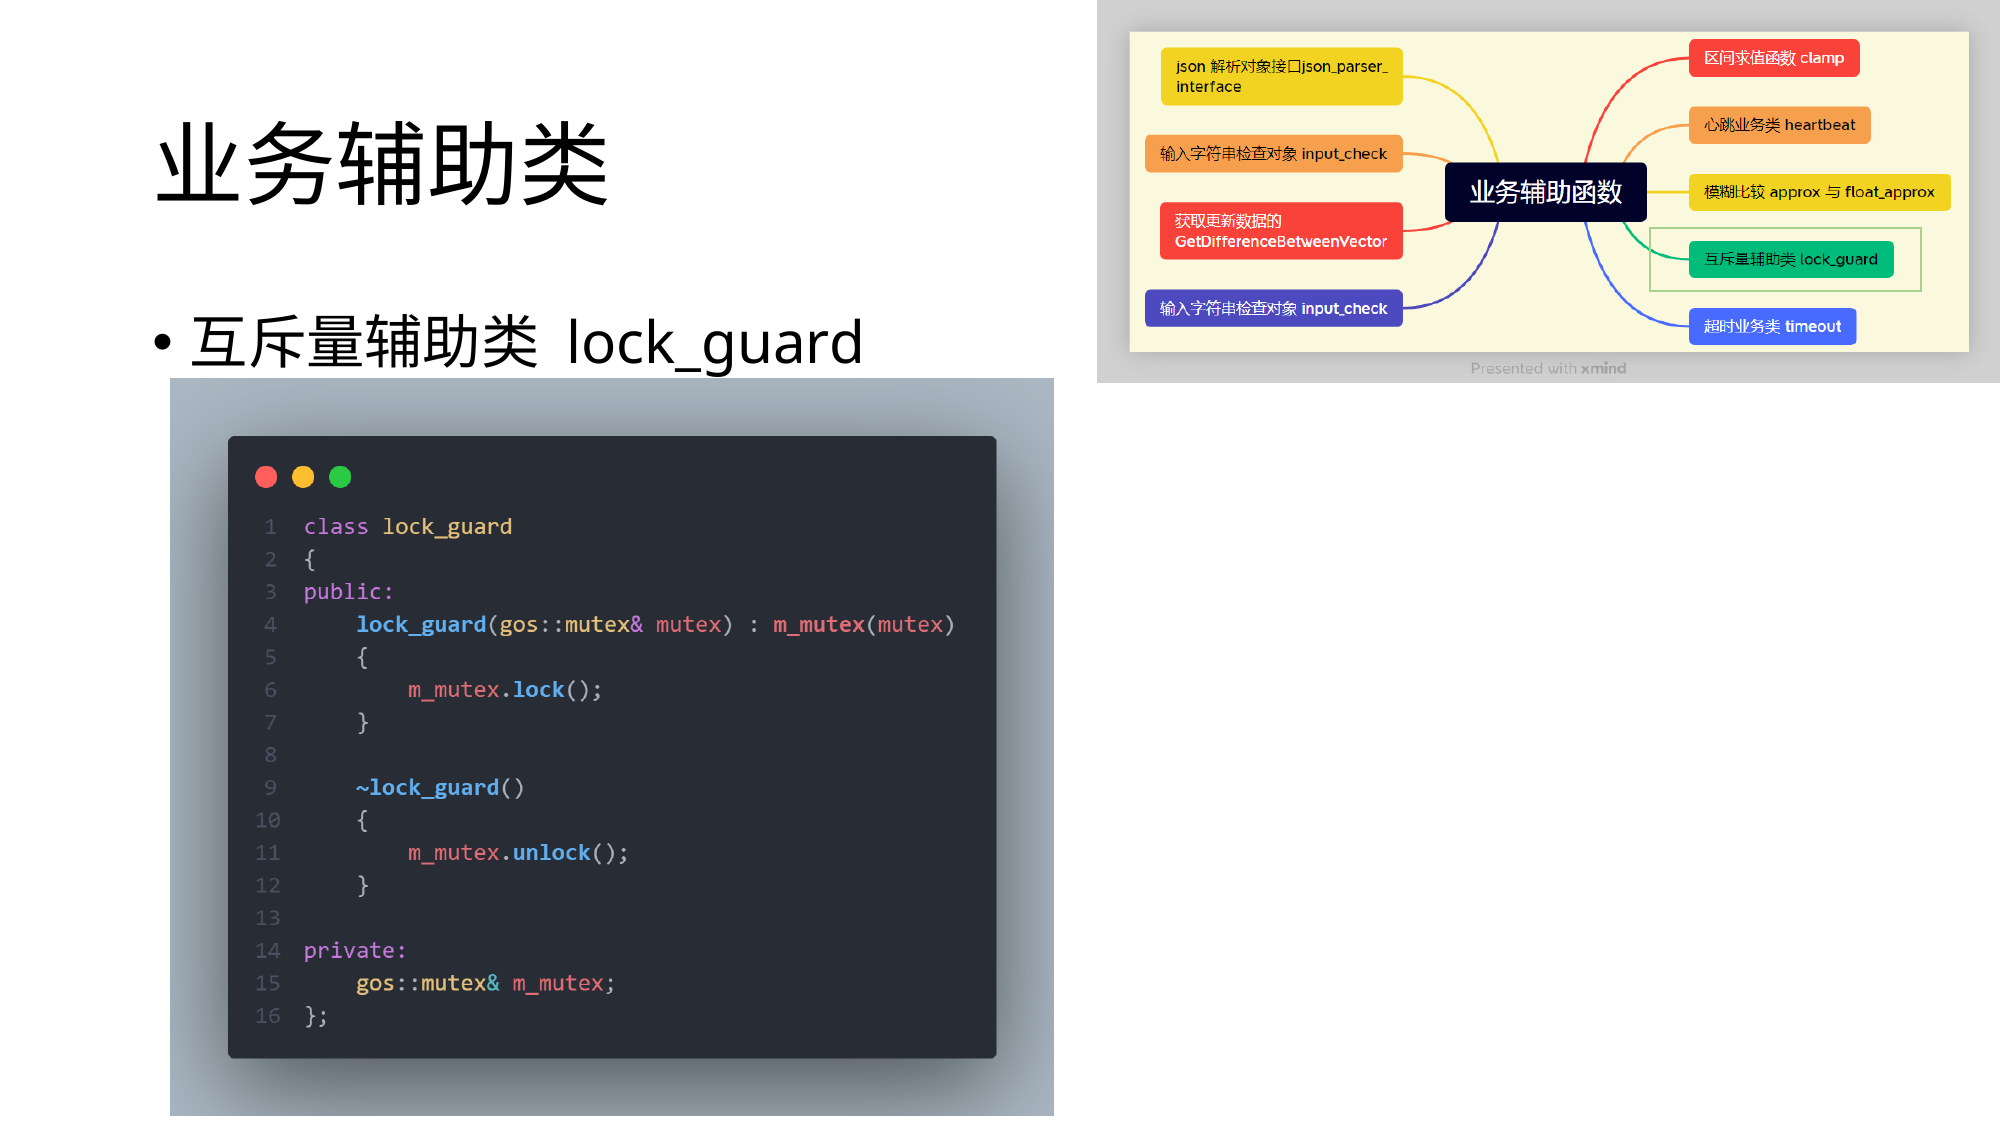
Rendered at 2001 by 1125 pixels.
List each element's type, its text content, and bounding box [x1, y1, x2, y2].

list 互斥量辅助类 lock_guard [137, 305, 1863, 1020]
picture [1097, 0, 2000, 383]
picture [170, 378, 1054, 1116]
title 业务辅助类 [137, 59, 1097, 278]
